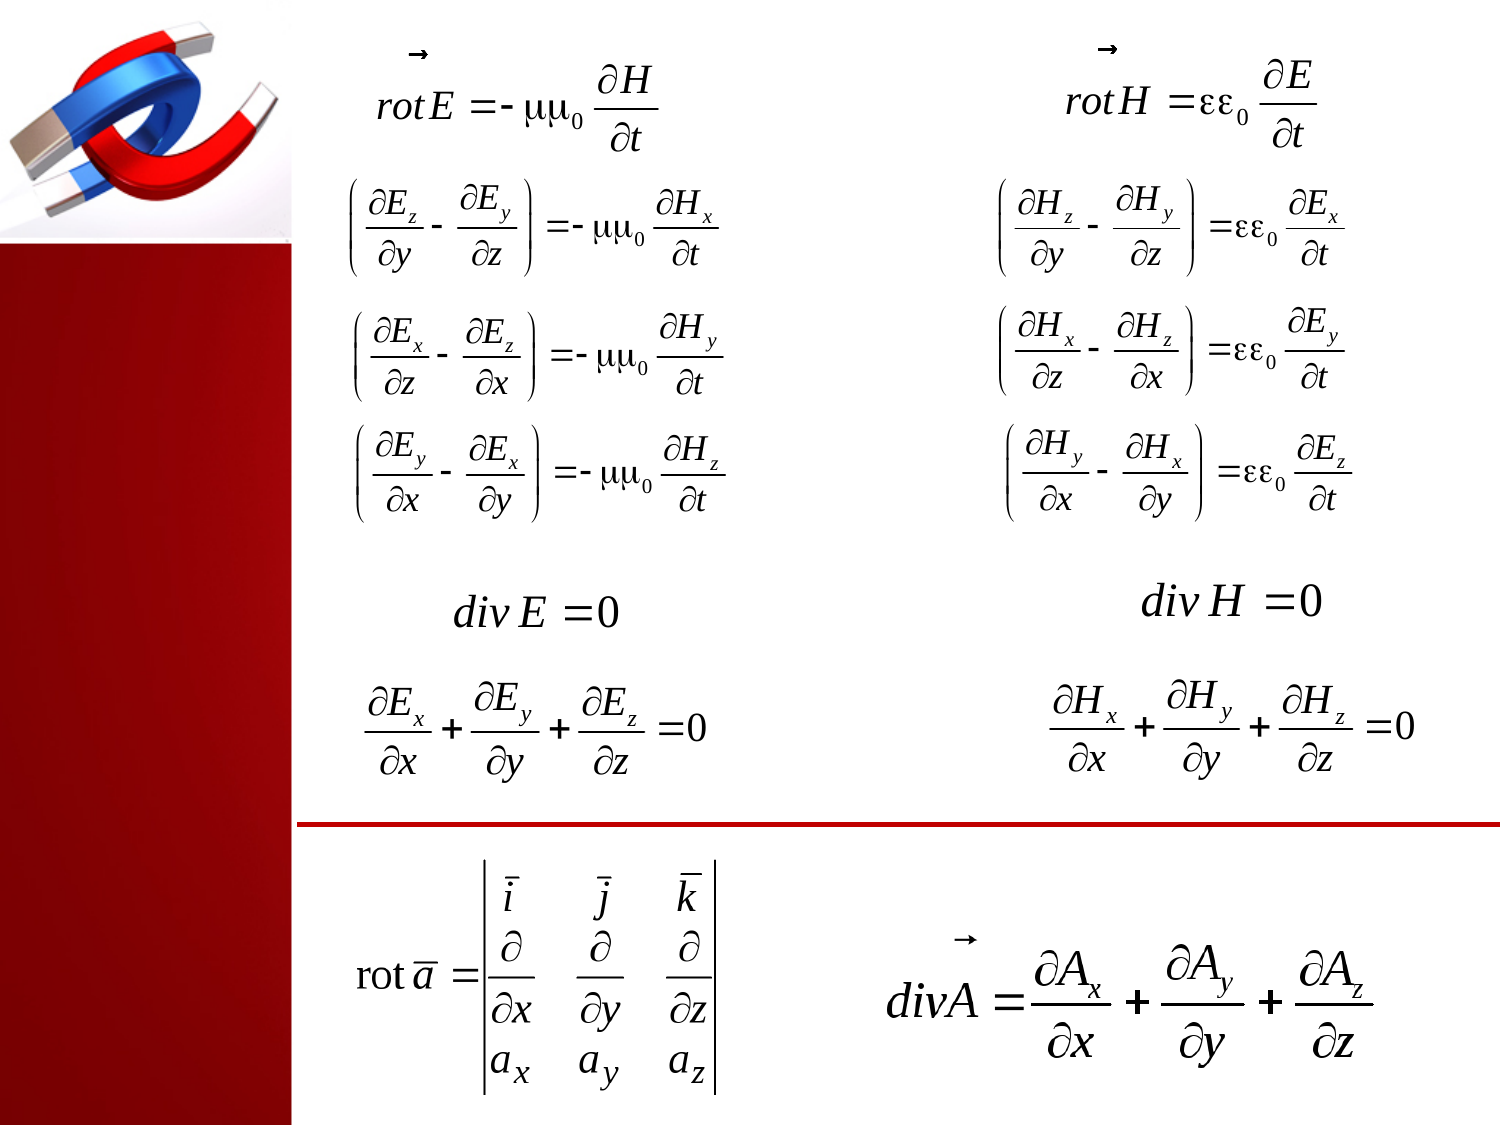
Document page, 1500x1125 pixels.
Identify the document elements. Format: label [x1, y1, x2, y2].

text_box [359, 672, 712, 790]
text_box [1044, 670, 1422, 787]
text_box [1000, 416, 1359, 529]
text_box [370, 46, 665, 159]
text_box [343, 171, 724, 284]
text_box [1059, 41, 1325, 155]
text_box [348, 305, 729, 408]
text_box [350, 418, 731, 530]
text_box [447, 574, 627, 647]
text_box [992, 299, 1351, 402]
text_box [1134, 562, 1331, 637]
picture [0, 0, 1500, 1125]
text_box [992, 171, 1351, 284]
